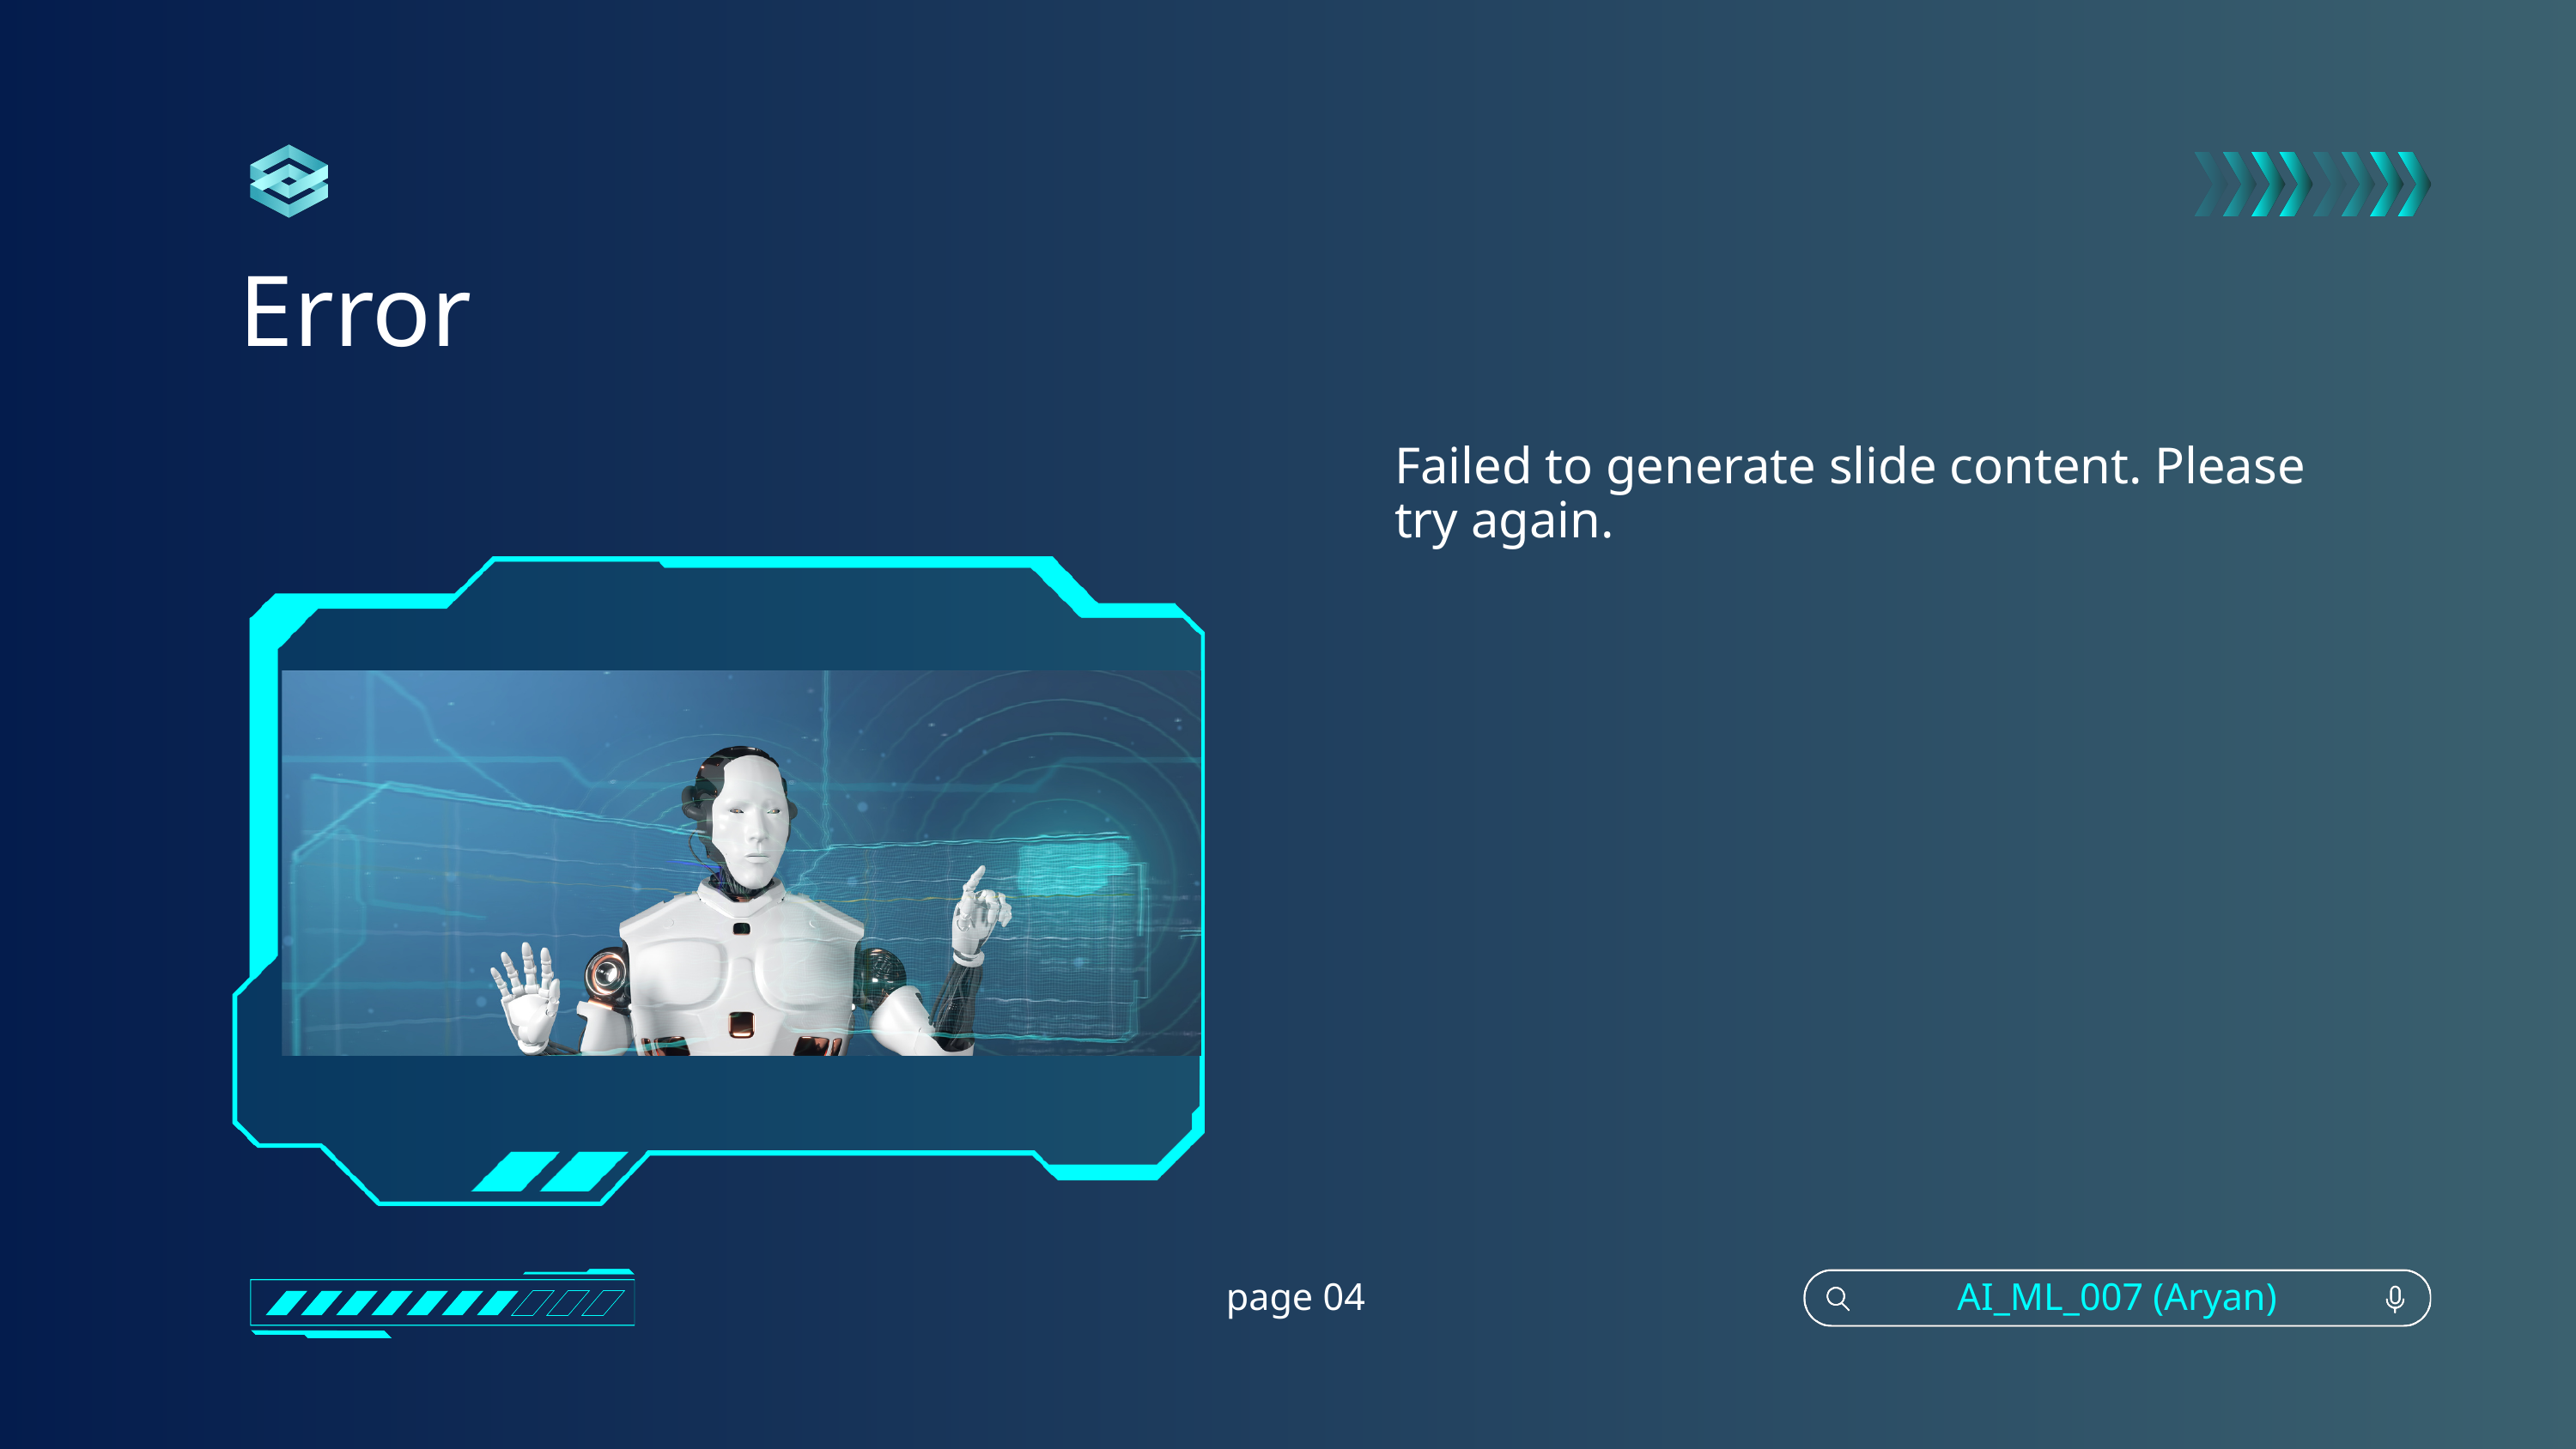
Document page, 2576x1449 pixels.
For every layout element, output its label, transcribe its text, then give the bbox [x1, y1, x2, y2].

text_box [250, 1269, 635, 1338]
text_box Error [239, 243, 1198, 367]
text_box [1803, 1269, 2432, 1327]
text_box [2194, 152, 2313, 216]
text_box AI_ML_007 (Aryan) [1895, 1277, 2339, 1319]
text_box [250, 144, 328, 218]
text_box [282, 670, 1202, 1056]
text_box [232, 556, 1206, 1206]
text_box Failed to generate slide content. Please try again. [1394, 440, 2339, 548]
text_box page 04 [1132, 1277, 1460, 1319]
text_box [2313, 152, 2432, 216]
